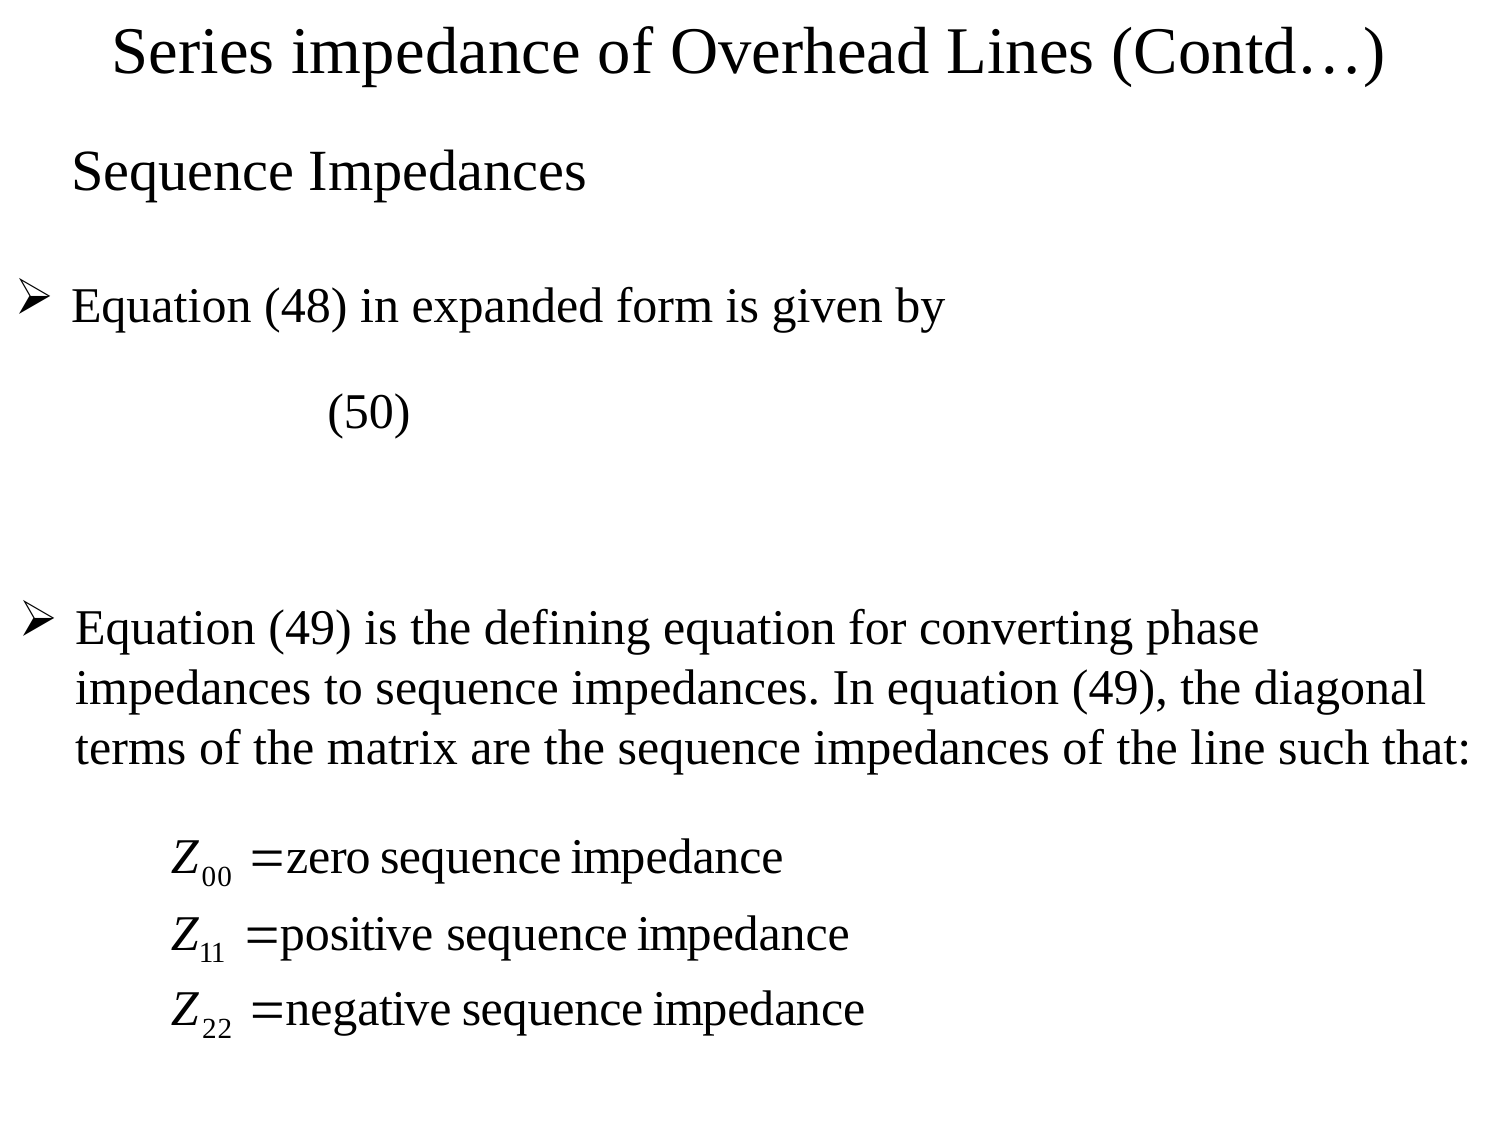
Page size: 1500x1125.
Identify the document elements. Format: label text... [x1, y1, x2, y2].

text_box Series impedance of Overhead Lines (Contd…) [0, 0, 1500, 95]
text_box Sequence Impedances Equation (48) in expanded form is given by [0, 124, 1500, 385]
text_box Equation (49) is the defining equation for converting phase impedances to sequence impedances. In equation (49), the diagonal terms of the matrix are the sequence impedances of the line such that: [4, 587, 1500, 873]
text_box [162, 824, 876, 1051]
